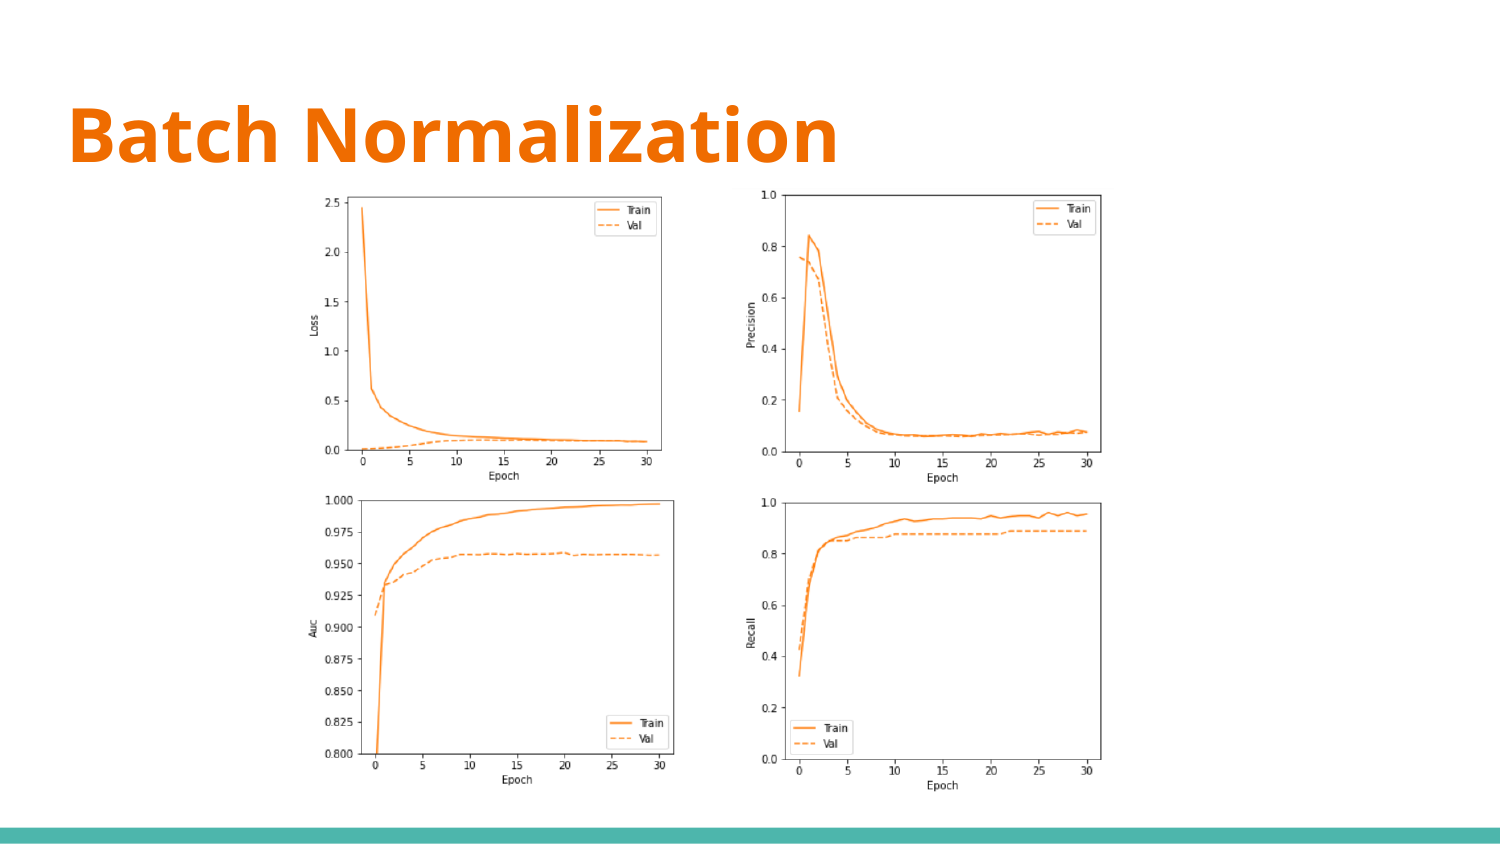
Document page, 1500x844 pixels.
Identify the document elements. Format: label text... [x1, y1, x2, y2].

picture [306, 188, 721, 794]
picture [732, 188, 1115, 794]
title Batch Normalization [51, 72, 1449, 189]
